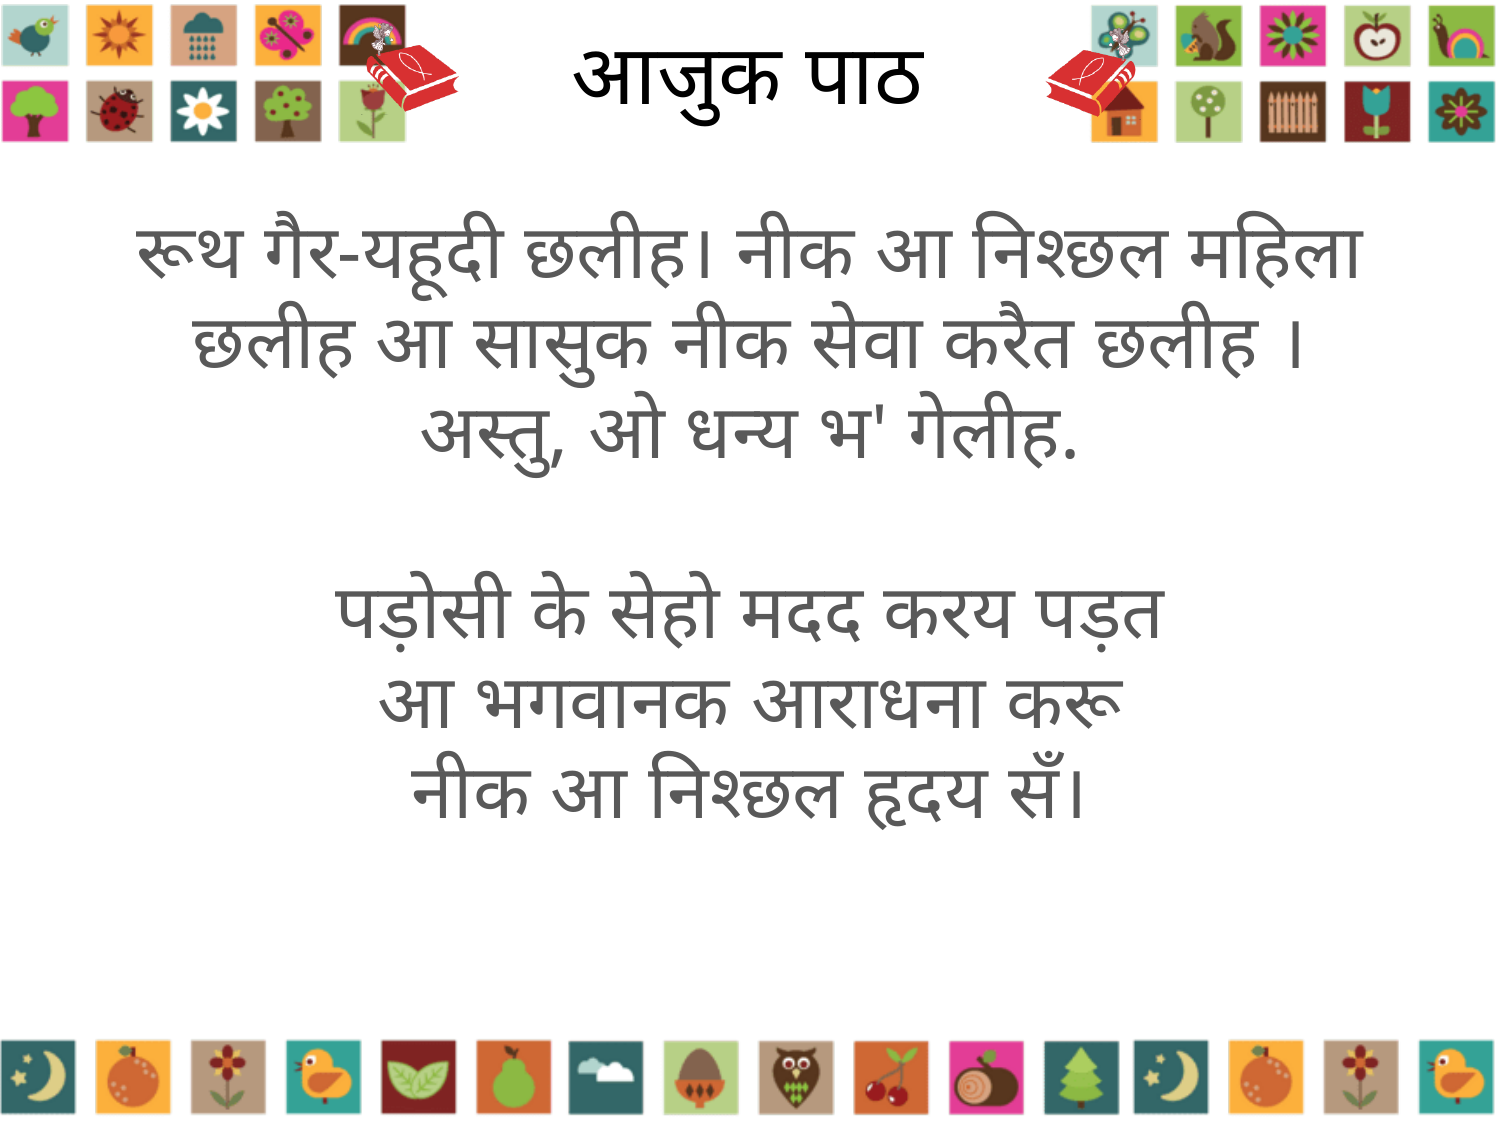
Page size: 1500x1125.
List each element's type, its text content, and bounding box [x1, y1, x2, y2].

picture [1014, 3, 1500, 150]
picture [0, 3, 491, 150]
text_box आजुक पाठ [425, 13, 1077, 129]
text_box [0, 1028, 1500, 1118]
text_box रूथ गैर-यहूदी छलीह। नीक आ निश्छल महिला छलीह आ सासुक नीक सेवा करैत छलीह । अस्तु, ओ धन्य भ' गेलीह. पड़ोसी के सेहो मदद करय पड़त आ भगवानक आराधना करू नीक आ निश्छल हृदय सँ। [76, 196, 1424, 841]
